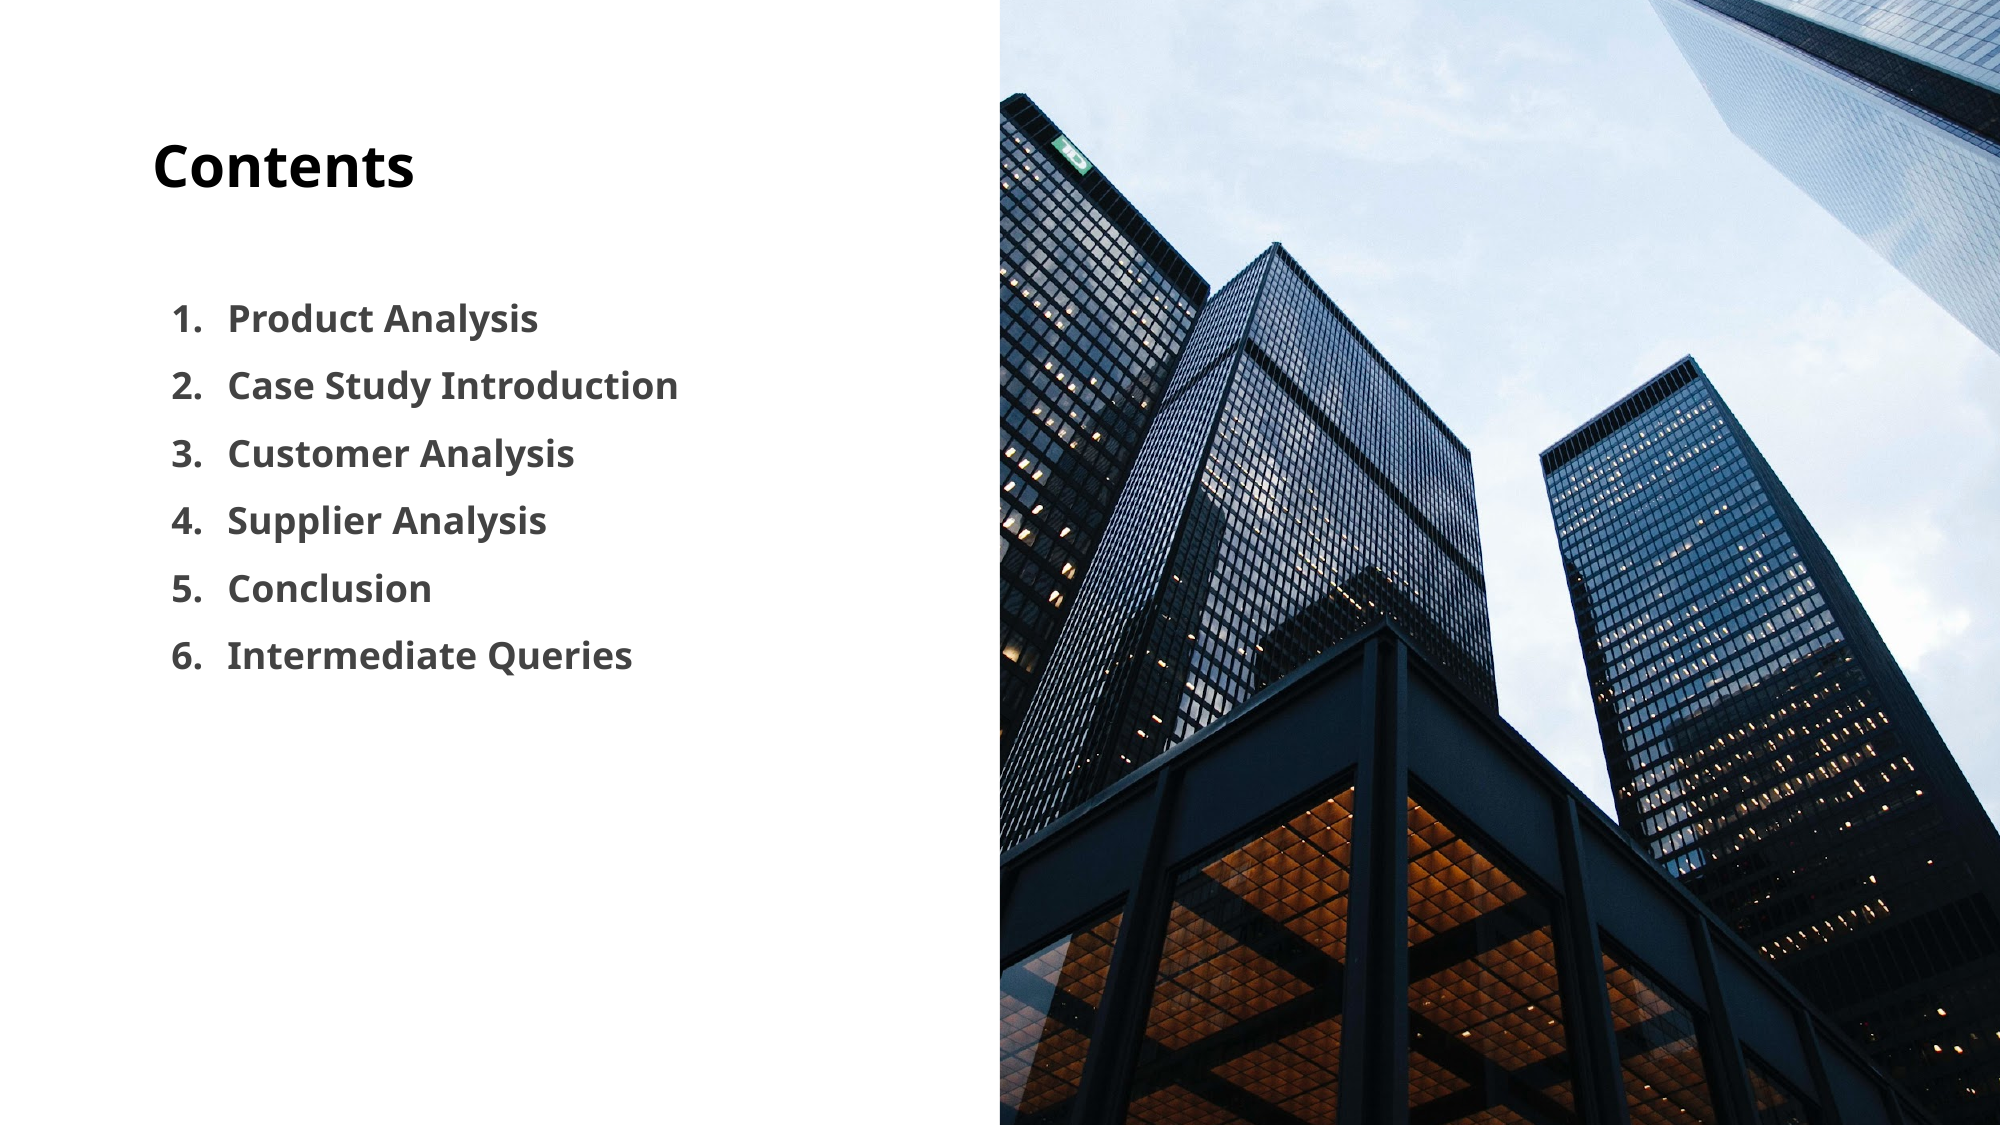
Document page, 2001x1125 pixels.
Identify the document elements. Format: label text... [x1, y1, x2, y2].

title Contents [137, 59, 964, 264]
picture [999, 0, 2000, 1125]
list Product Analysis Case Study Introduction Customer Analysis Supplier Analysis Conclusion Intermediate Queries [137, 264, 964, 1014]
